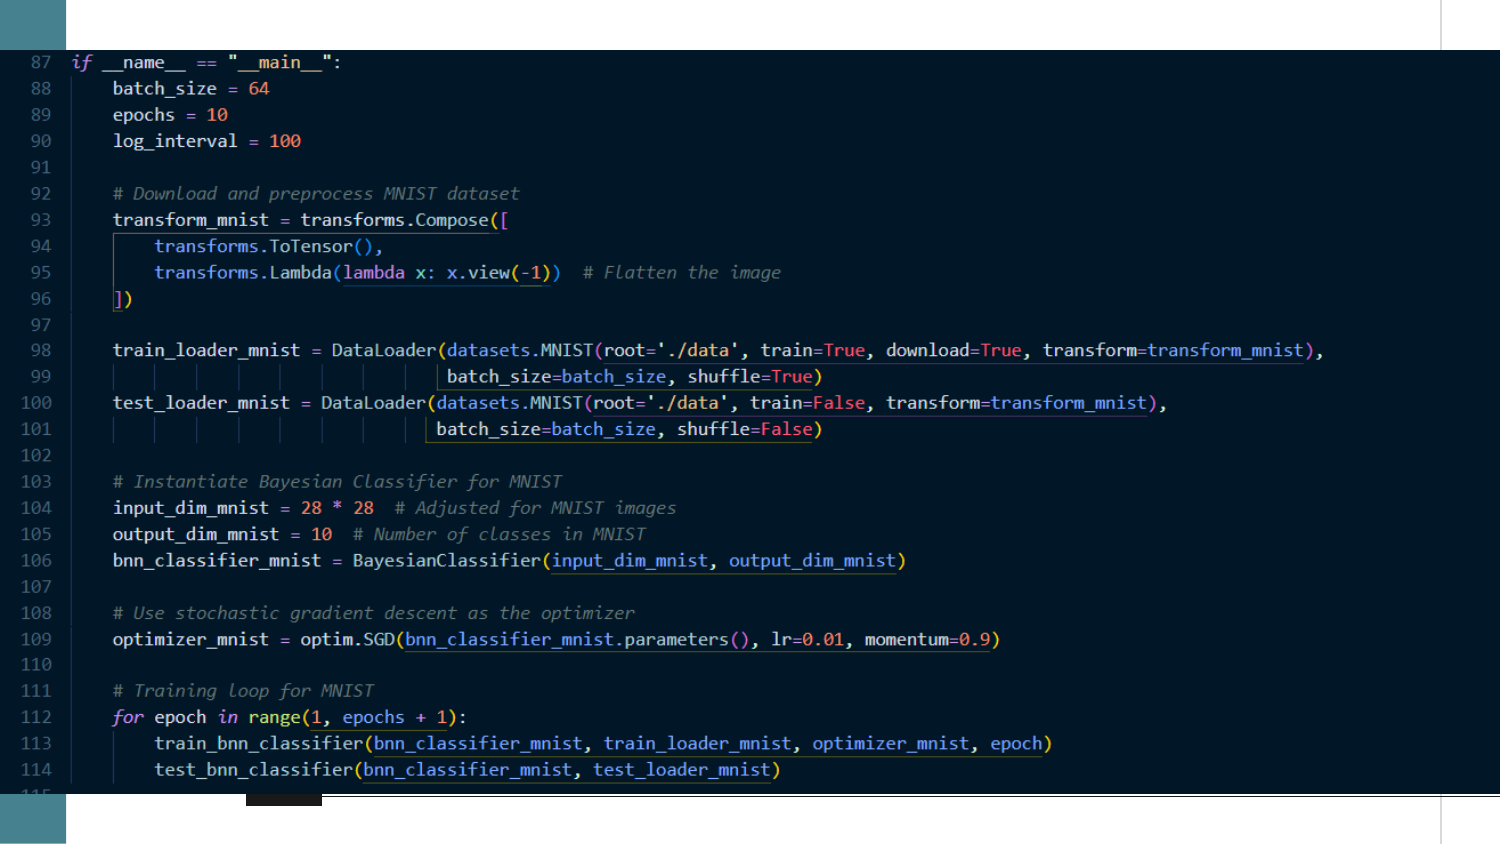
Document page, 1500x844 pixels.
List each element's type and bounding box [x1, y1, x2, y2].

picture [0, 50, 1500, 794]
